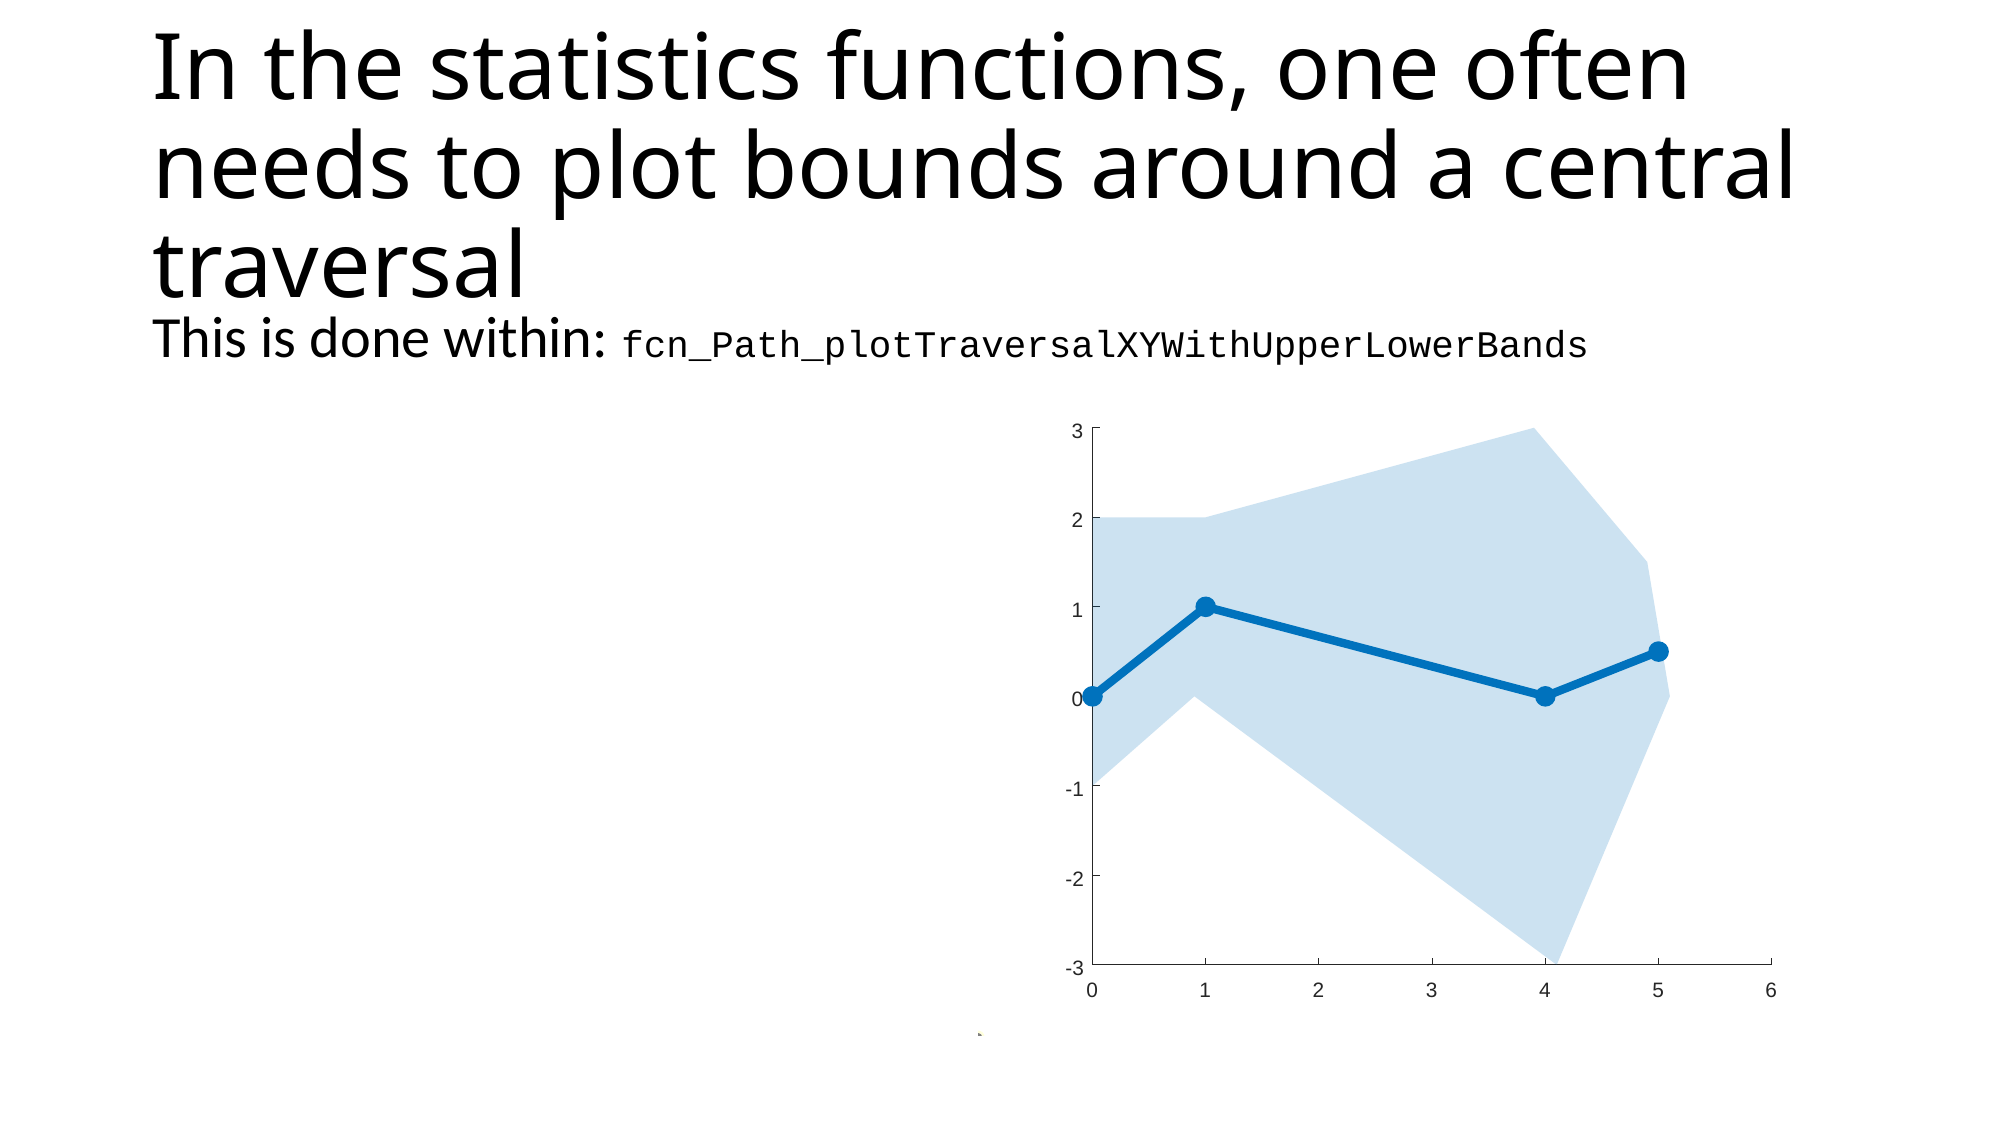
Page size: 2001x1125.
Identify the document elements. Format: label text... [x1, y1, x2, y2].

title In the statistics functions, one often needs to plot bounds around a central traversal [137, 59, 1863, 278]
list This is done within: fcn_Path_plotTraversalXYWithUpperLowerBands [137, 299, 1863, 1014]
picture [978, 379, 1854, 1036]
